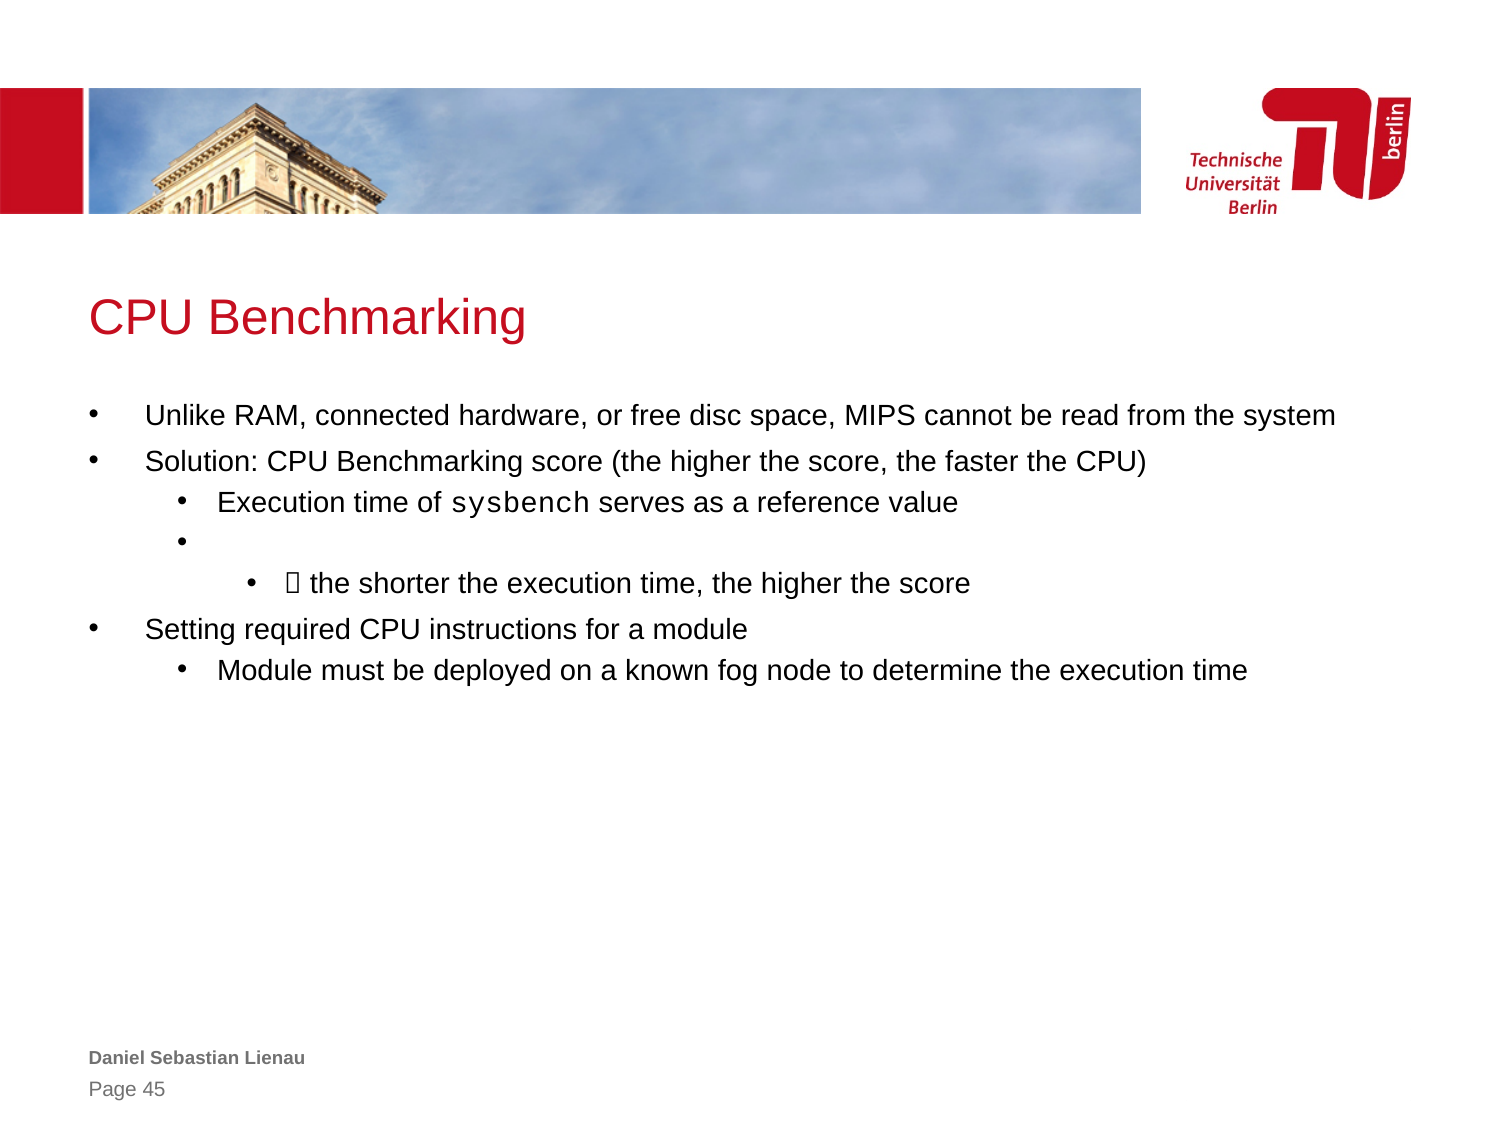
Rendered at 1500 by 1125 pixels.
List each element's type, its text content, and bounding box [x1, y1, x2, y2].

title CPU Benchmarking [88, 285, 1411, 345]
slide_number Page 45 [88, 1075, 1176, 1101]
picture [0, 88, 1141, 214]
picture [1186, 88, 1411, 214]
footer Daniel Sebastian Lienau [88, 1045, 1247, 1076]
